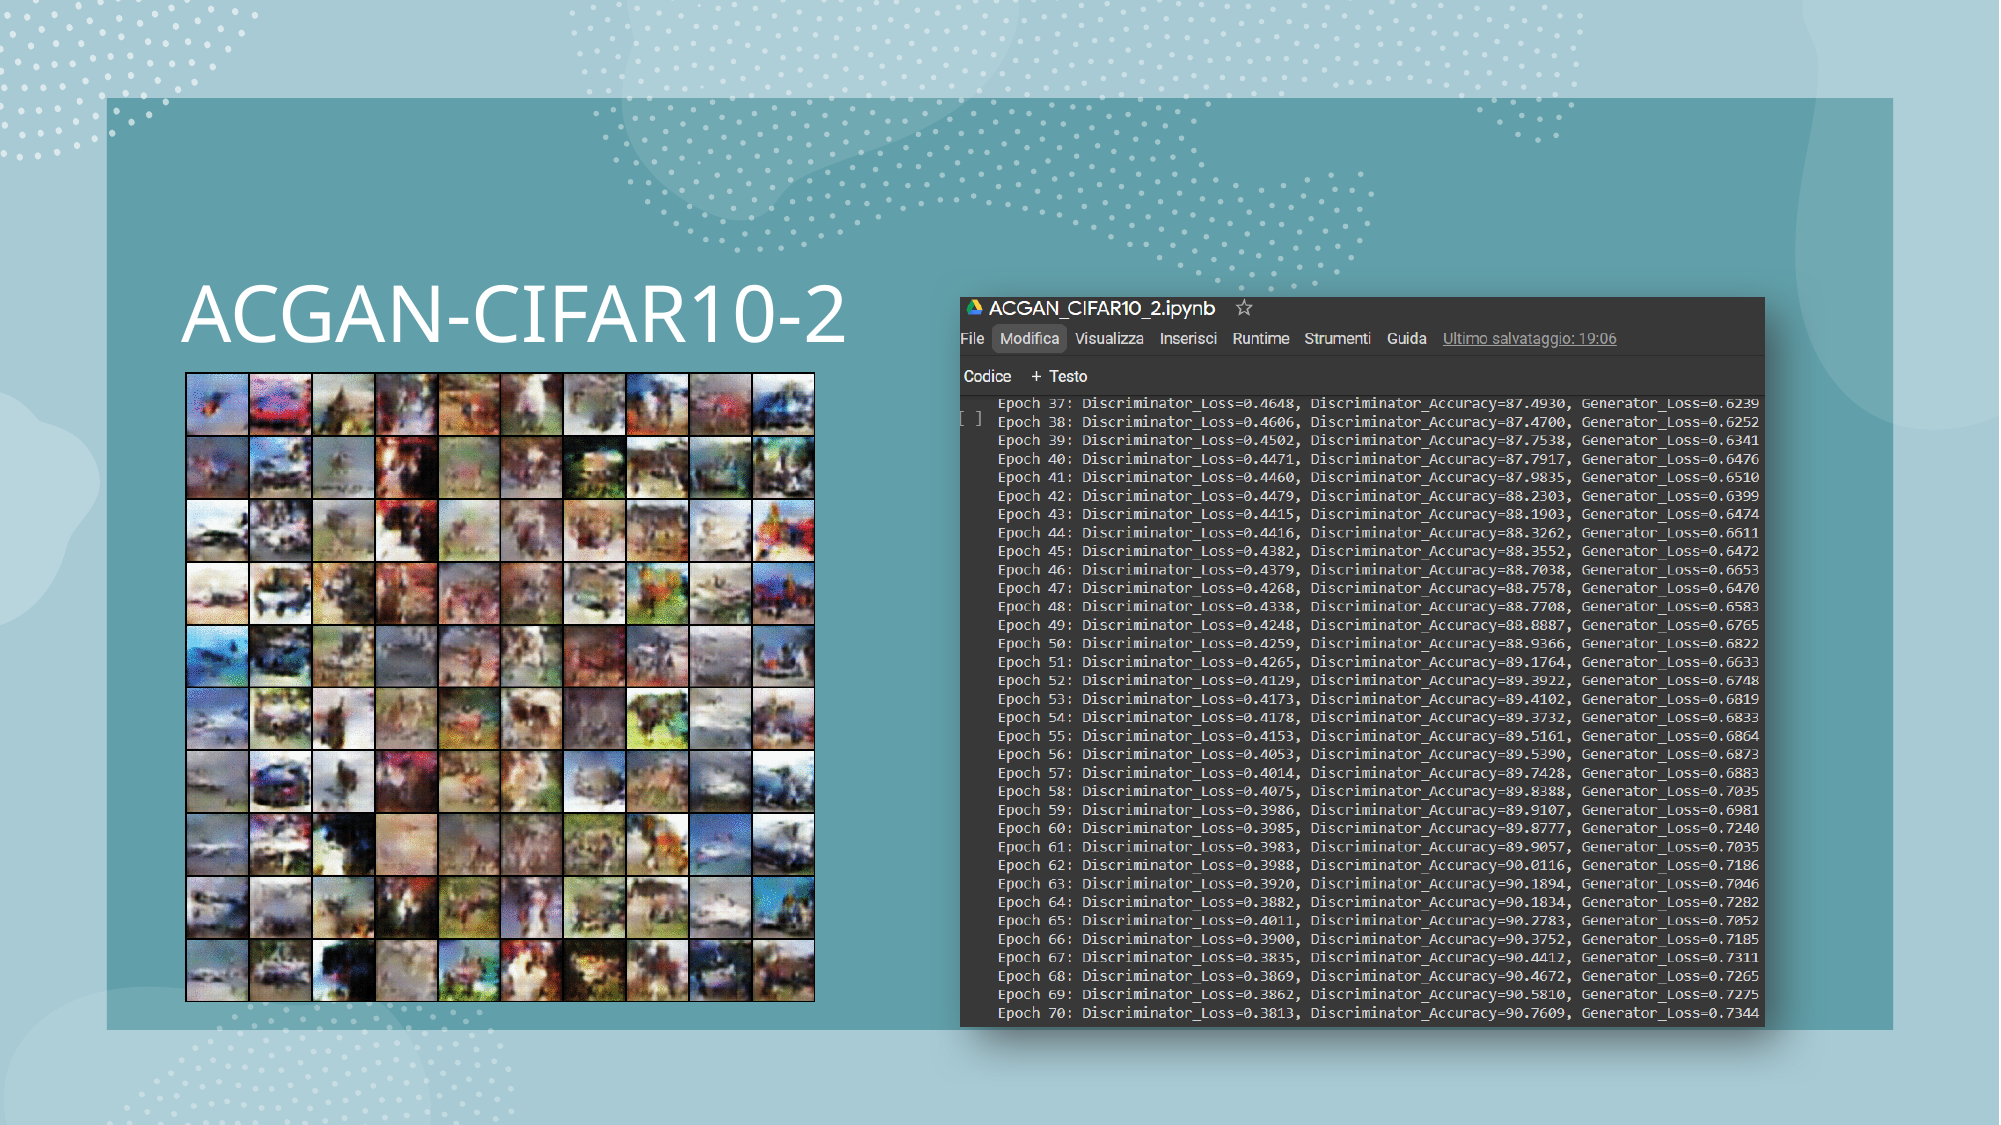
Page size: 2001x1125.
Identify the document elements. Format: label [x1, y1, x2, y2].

picture [960, 297, 1765, 1027]
picture [185, 372, 815, 1002]
text_box [0, 0, 1999, 1125]
